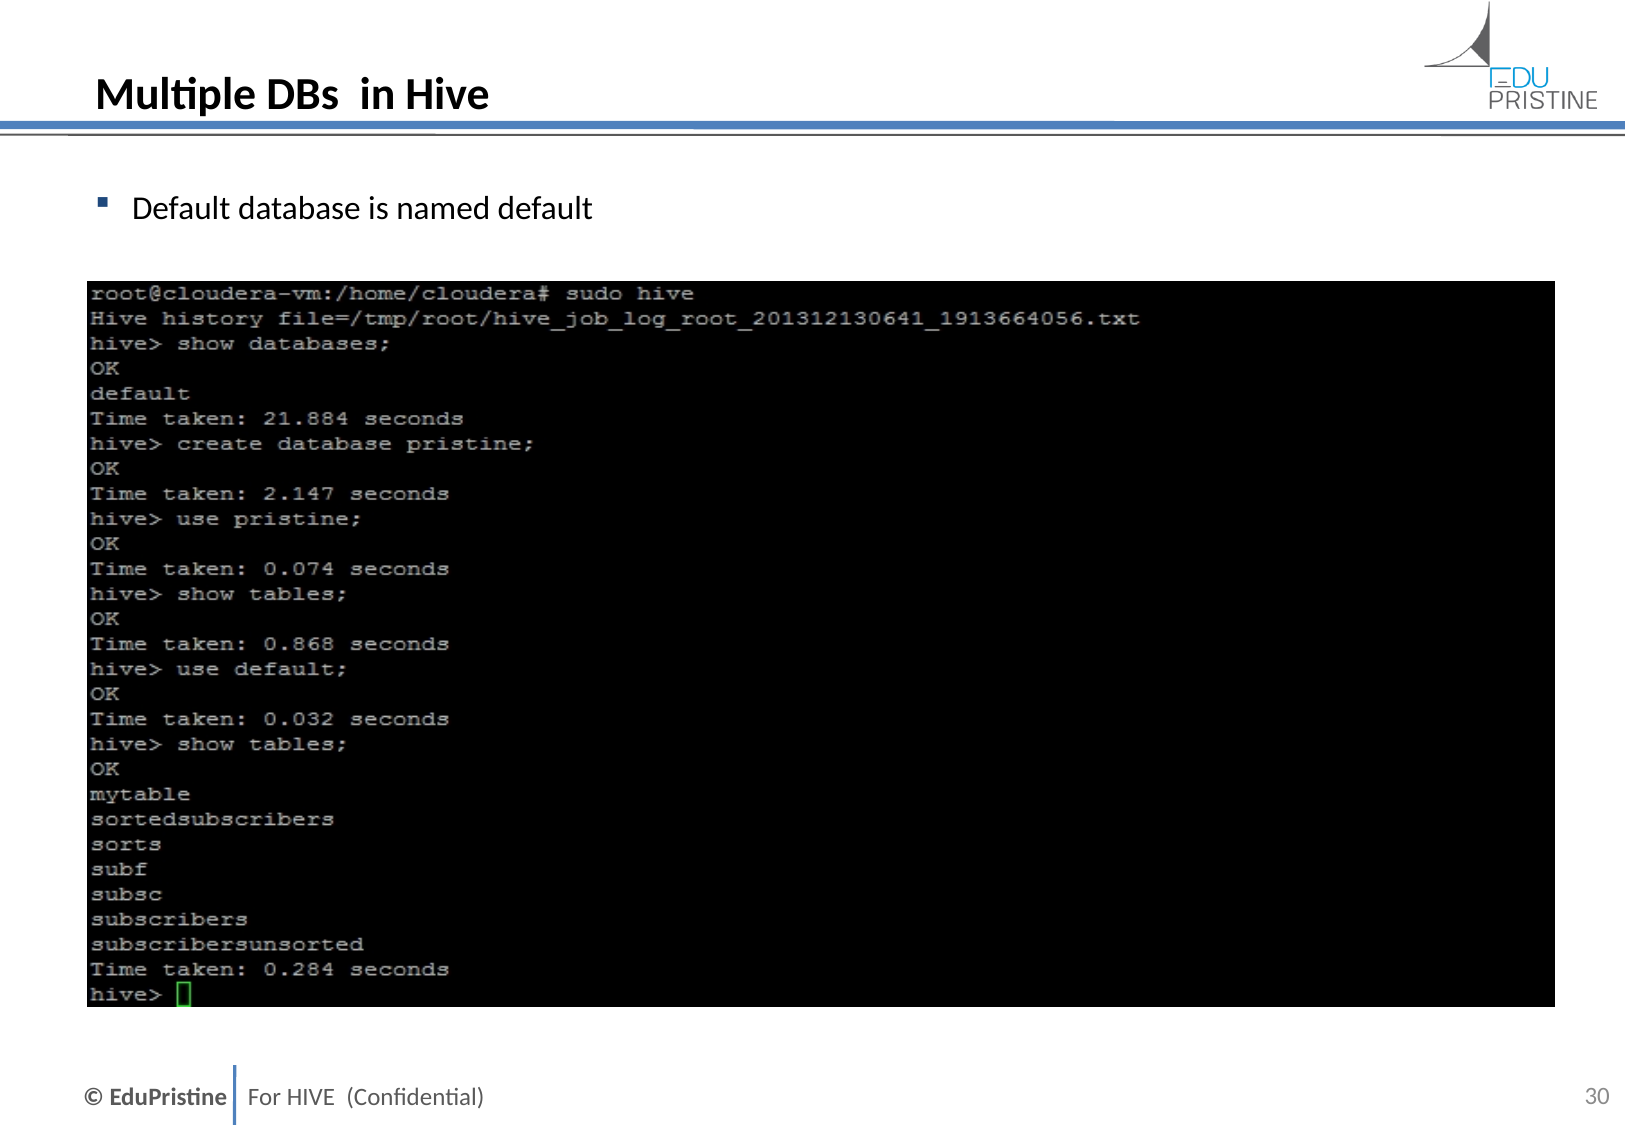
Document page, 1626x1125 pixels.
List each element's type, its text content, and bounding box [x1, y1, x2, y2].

picture [87, 281, 1555, 1007]
slide_number 29 [1543, 1065, 1625, 1125]
list Default database is named default [87, 179, 1550, 280]
title Multiple DBs in Hive [87, 10, 1416, 126]
picture [1424, 1, 1597, 109]
